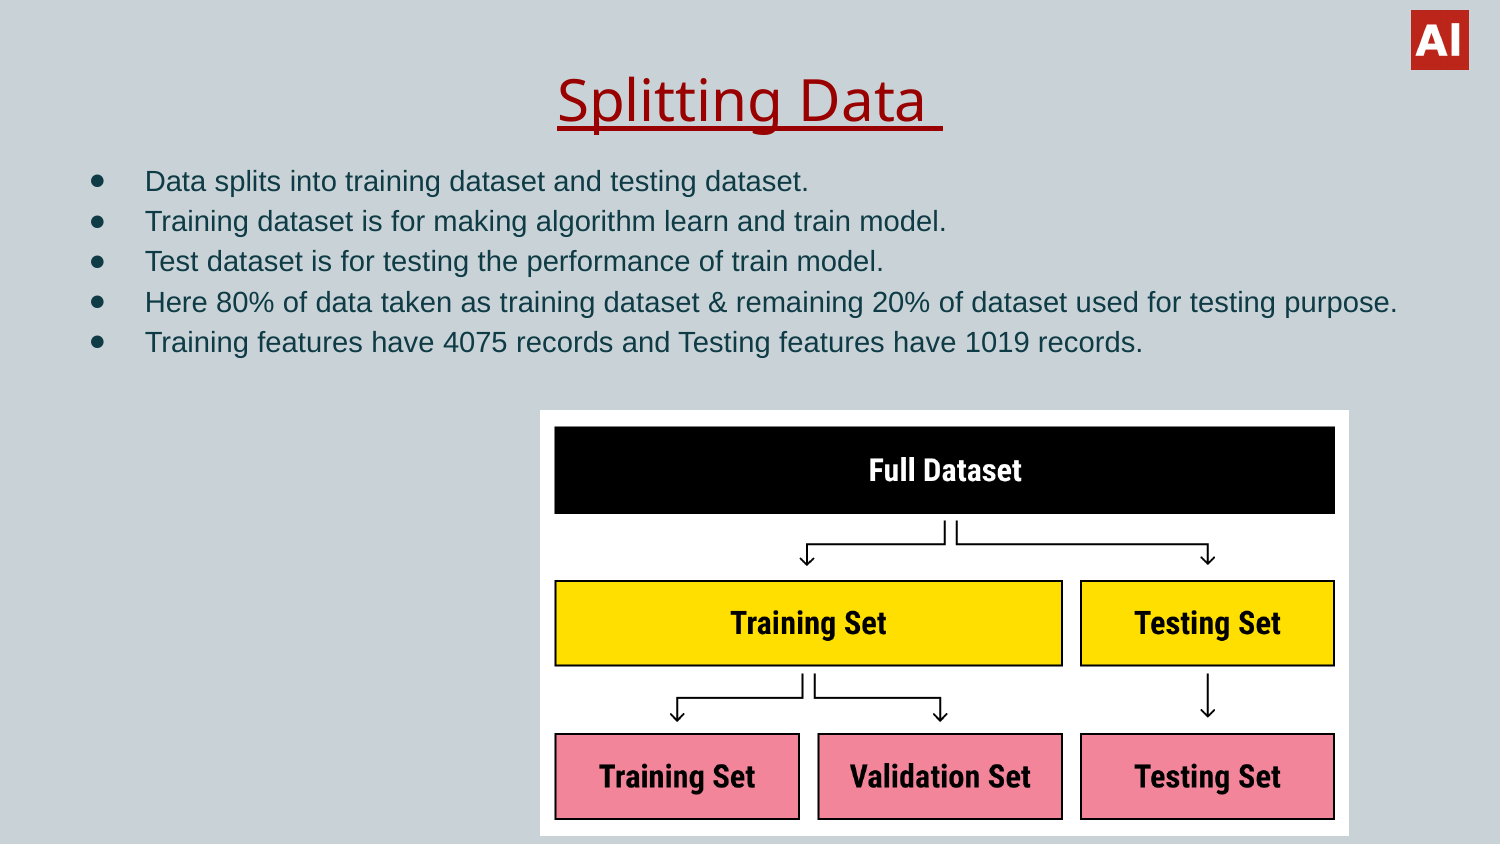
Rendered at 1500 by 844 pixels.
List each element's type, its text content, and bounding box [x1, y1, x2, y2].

title Splitting Data [51, 48, 1449, 143]
picture [1411, 10, 1469, 70]
picture [539, 410, 1350, 836]
list Data splits into training dataset and testing dataset. Training dataset is for making algorithm learn and train model. Test dataset is for testing the performance of train model. Here 80% of data taken as training dataset & remaining 20% of dataset used for testing purpose. Training features have 4075 records and Testing features have 1019 records. [54, 142, 1453, 411]
